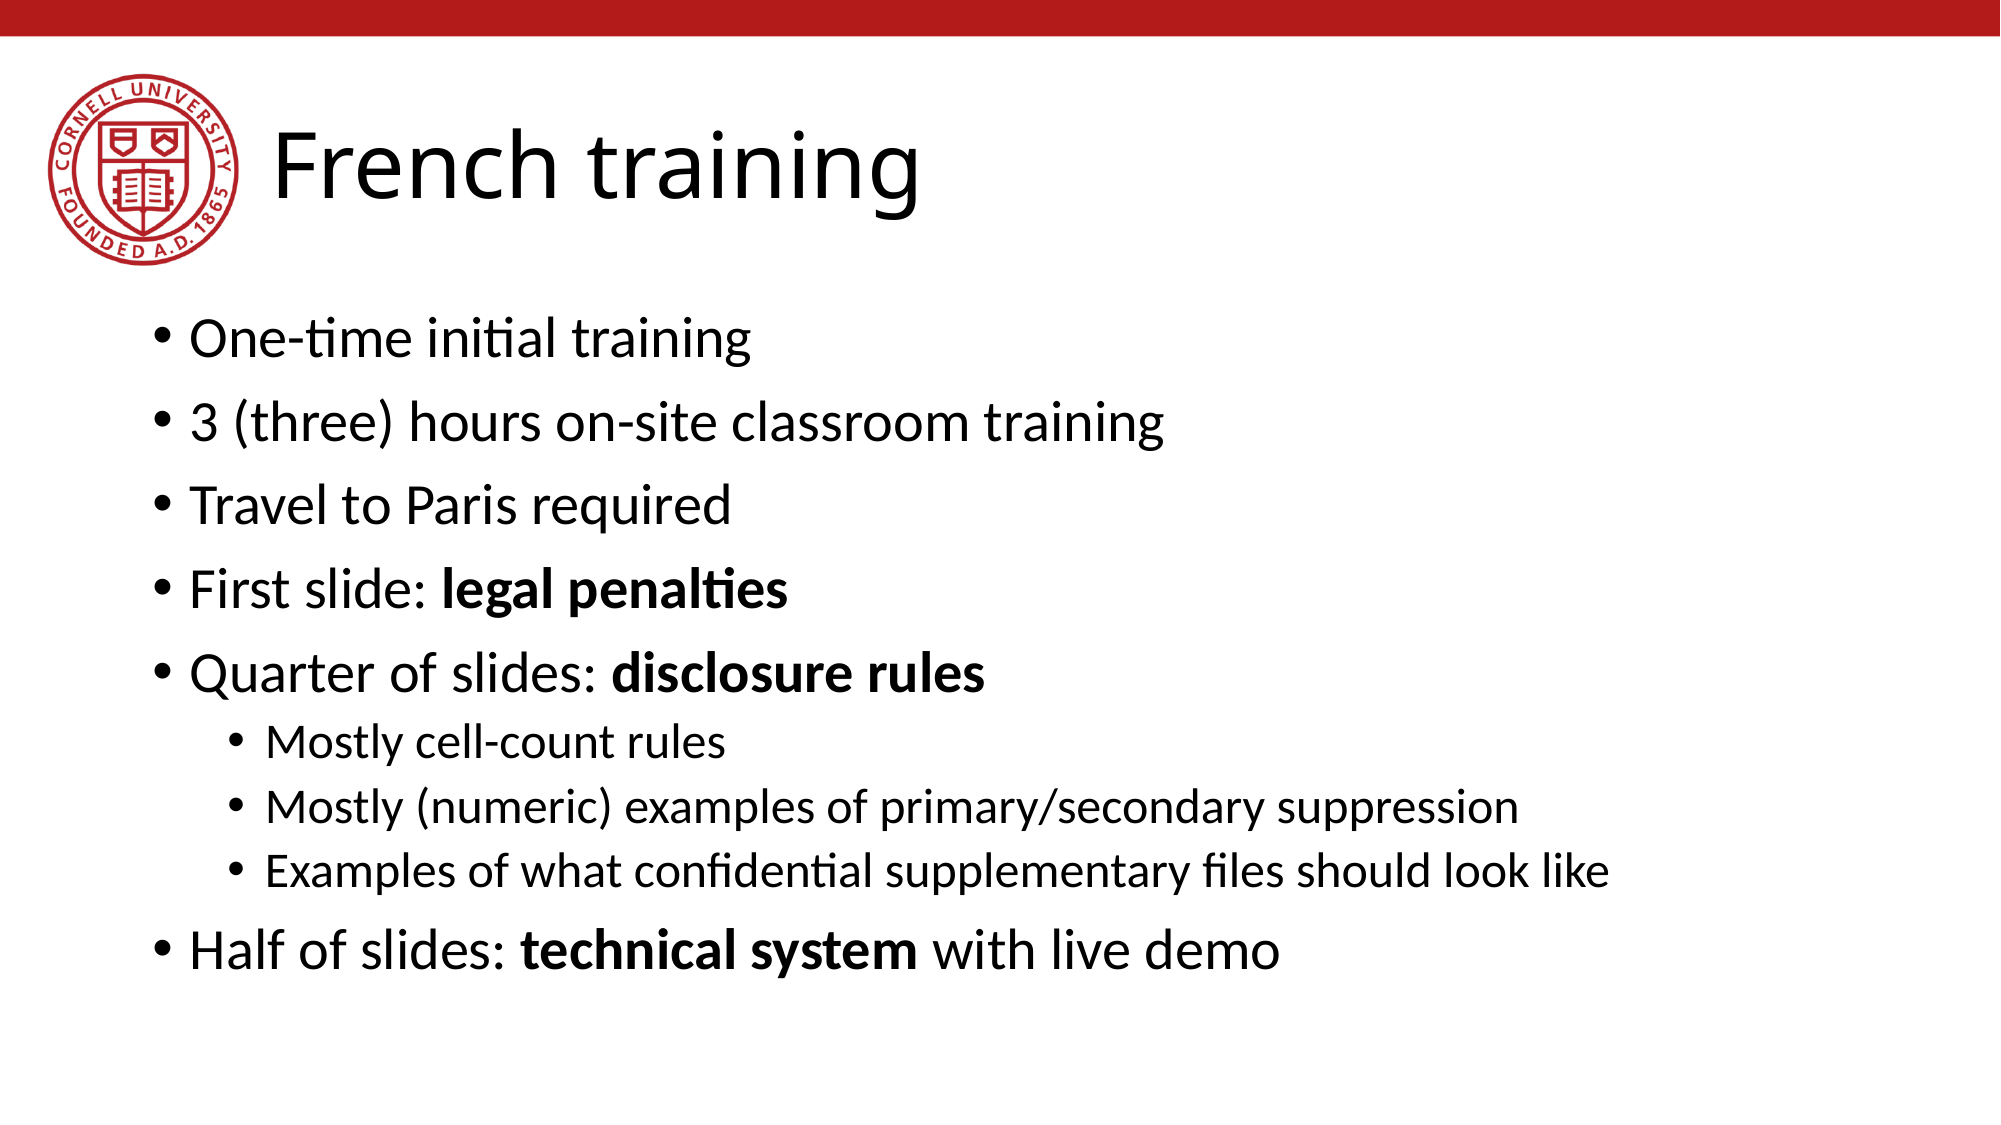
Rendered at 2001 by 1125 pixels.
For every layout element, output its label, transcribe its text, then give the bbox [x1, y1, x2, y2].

picture [39, 65, 255, 274]
list One-time initial training 3 (three) hours on-site classroom training Travel to Paris required First slide: legal penalties Quarter of slides: disclosure rules Mostly cell-count rules Mostly (numeric) examples of primary/secondary suppression Examples of what confidential supplementary files should look like Half of slides: technical system with live demo [137, 299, 1863, 1014]
title French training [255, 59, 1860, 278]
